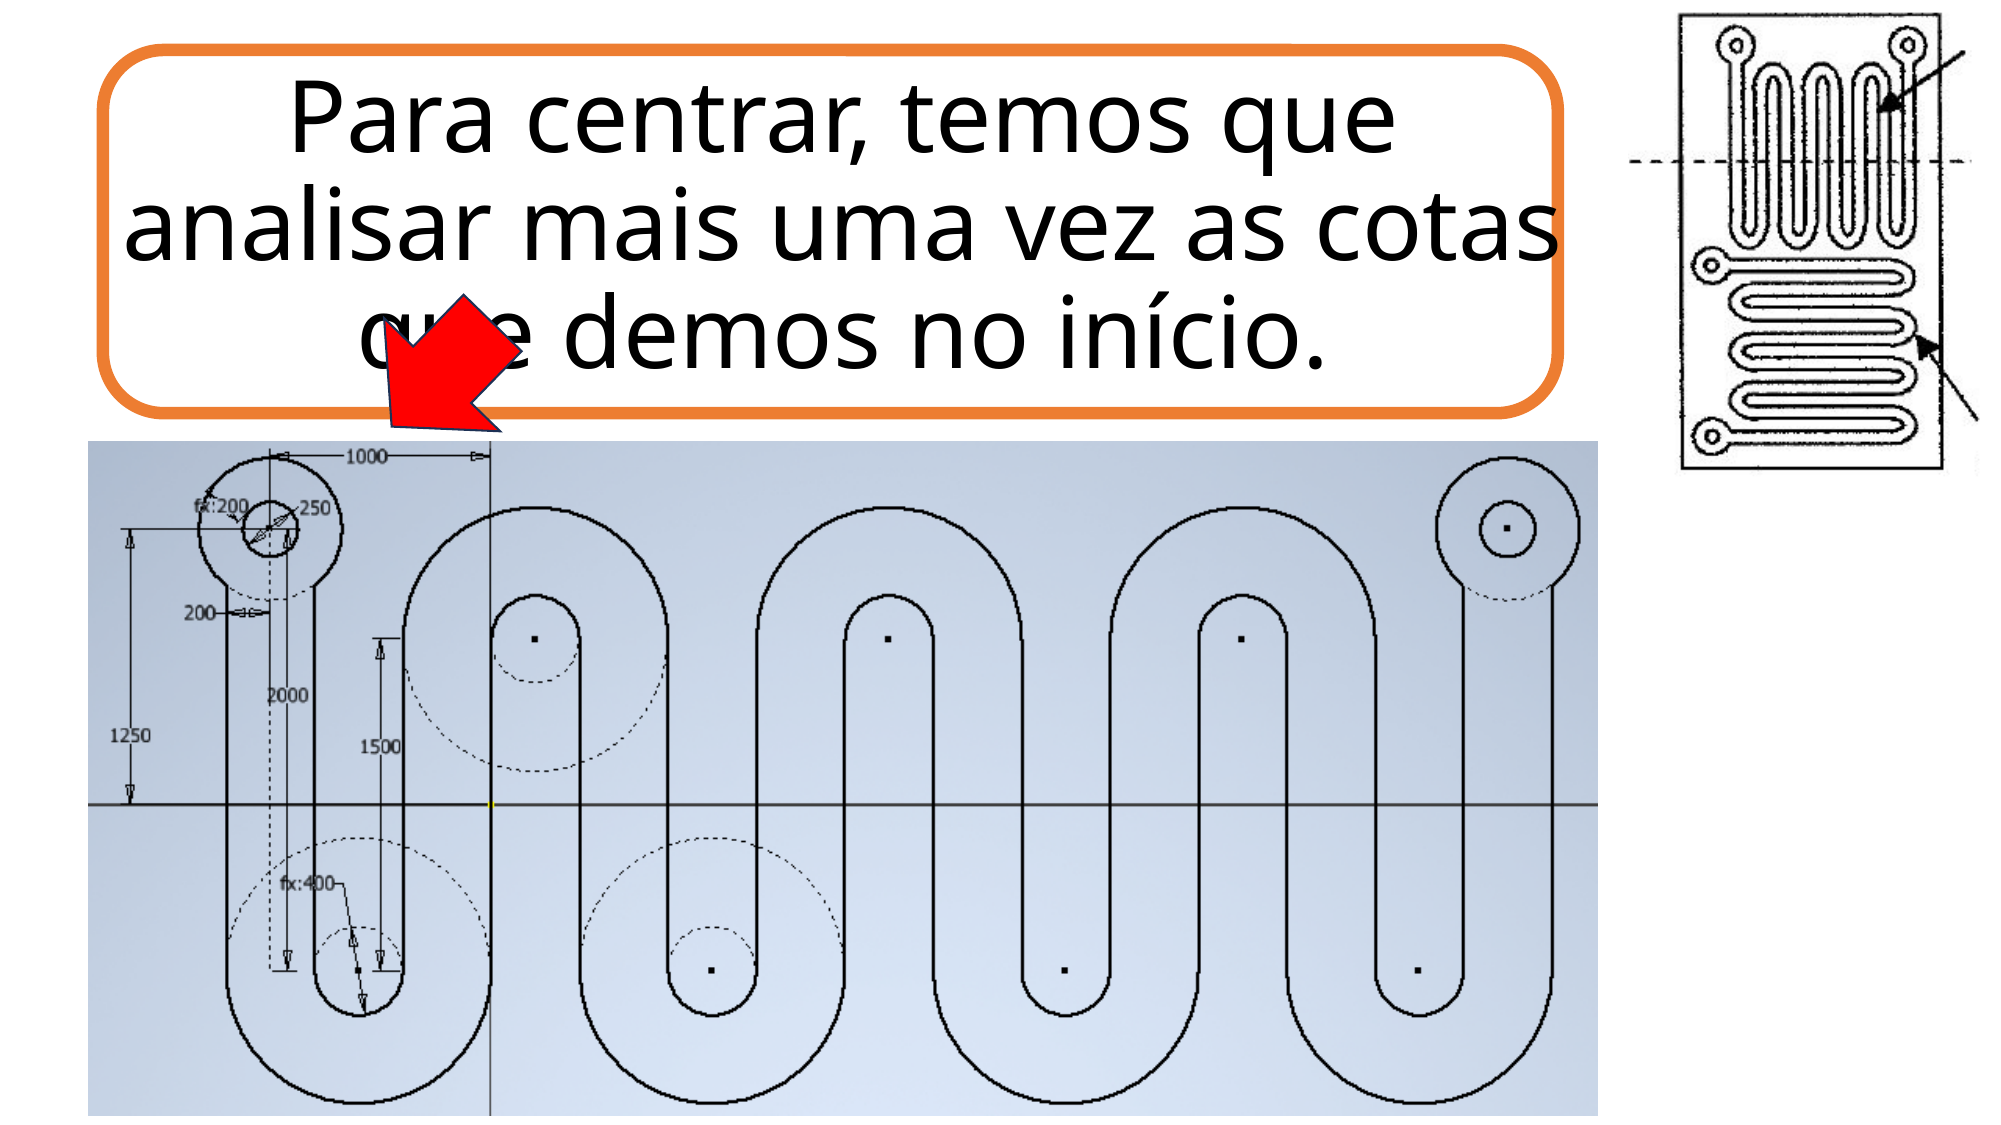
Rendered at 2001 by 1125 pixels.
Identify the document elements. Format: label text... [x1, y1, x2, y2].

picture [1628, 0, 2000, 479]
text_box Para centrar, temos que analisar mais uma vez as cotas que demos no início. [102, 127, 1584, 329]
text_box [382, 293, 524, 433]
text_box [101, 48, 1559, 415]
picture [88, 440, 1598, 1116]
